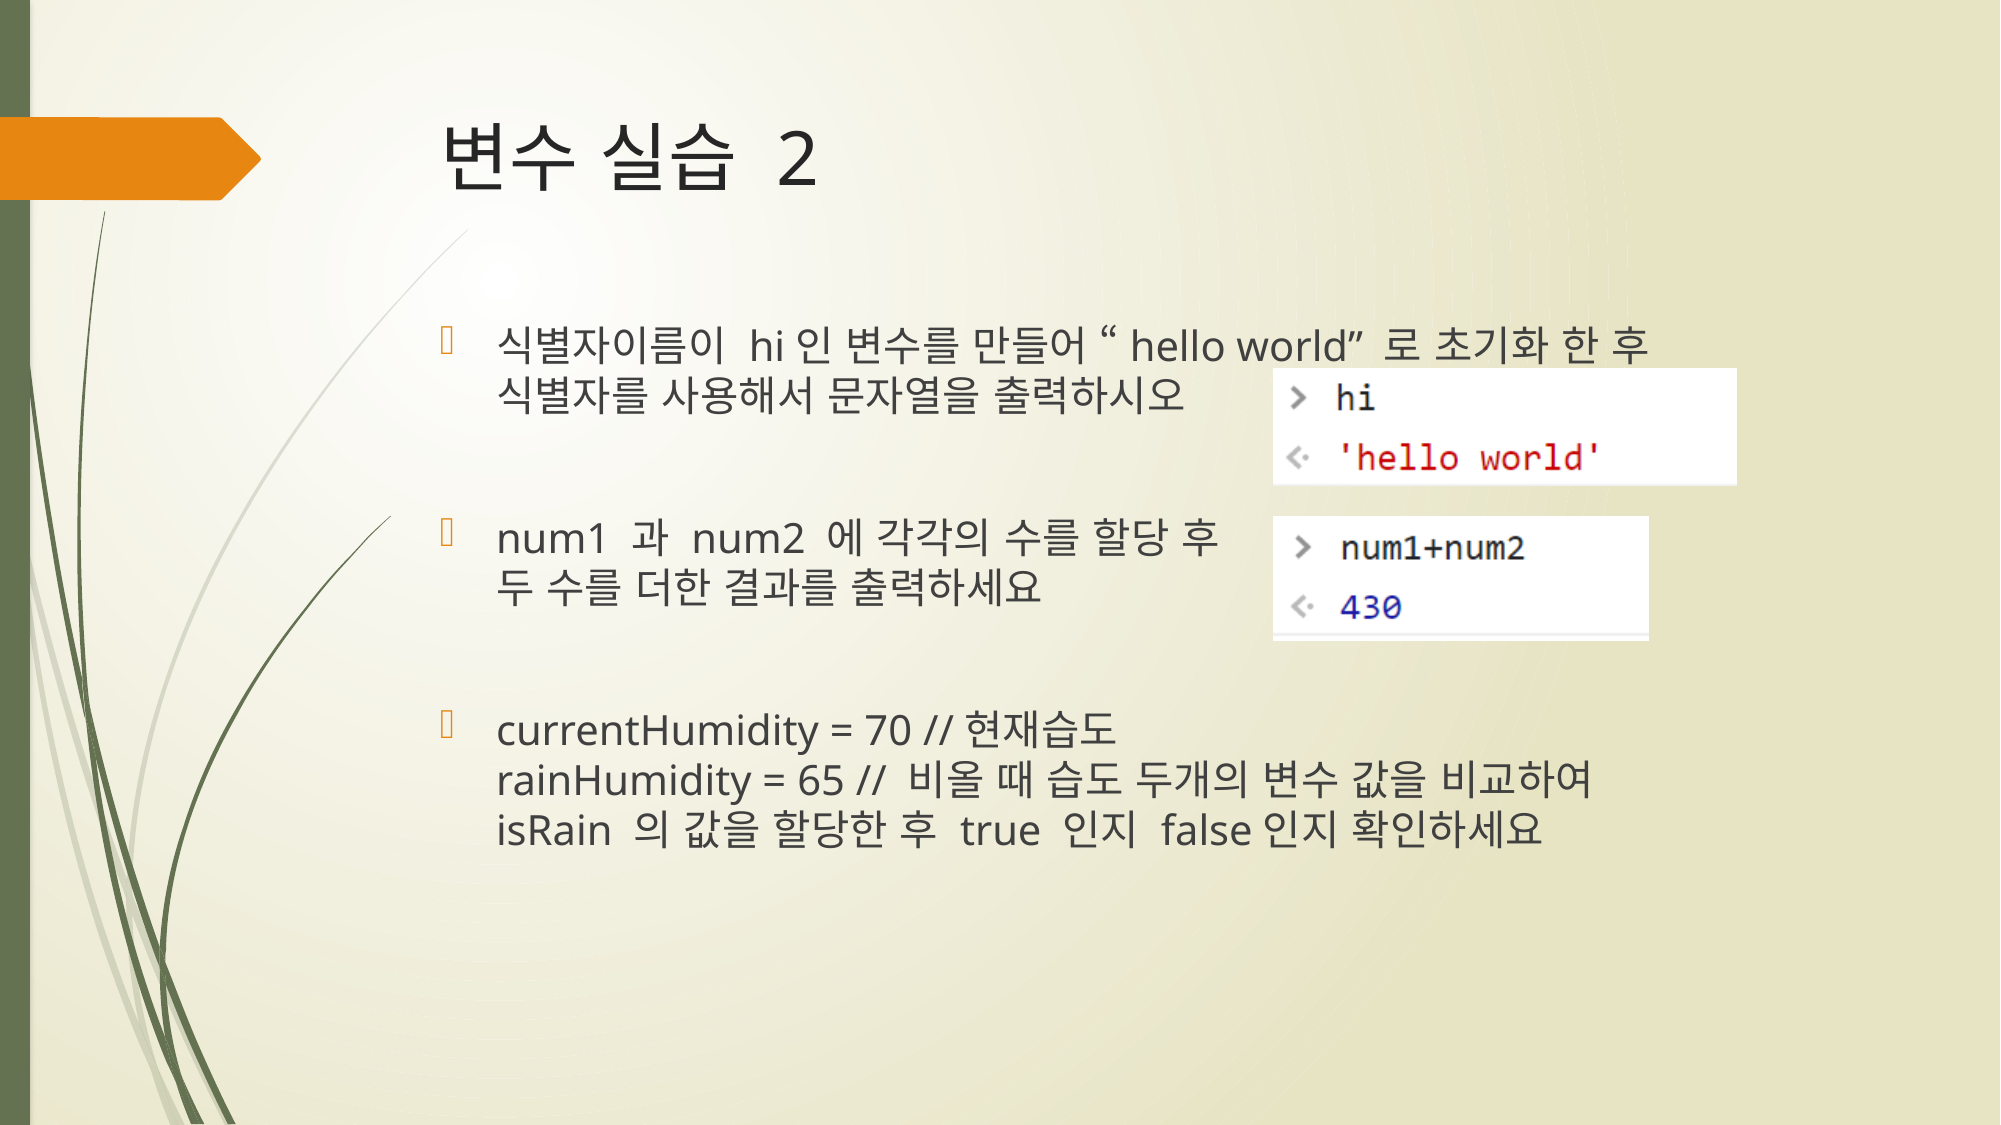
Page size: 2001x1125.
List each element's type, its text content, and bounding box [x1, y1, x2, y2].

picture [1273, 515, 1649, 642]
list 식별자이름이 hi인 변수를 만들어 “hello world” 로 초기화 한 후 식별자를 사용해서 문자열을 출력하시오 num1 과 num2 에 각각의 수를 할당 후 두 수를 더한 결과를 출력하세요 currentHumidity = 70 //현재습도 rainHumidity = 65 // 비올 때 습도 두개의 변수 값을 비교하여 isRain 의 값을 할당한 후 true 인지 false인지 확인하세요 [424, 312, 1888, 970]
picture [1273, 368, 1737, 487]
title 변수 실습 2 [425, 102, 1888, 312]
